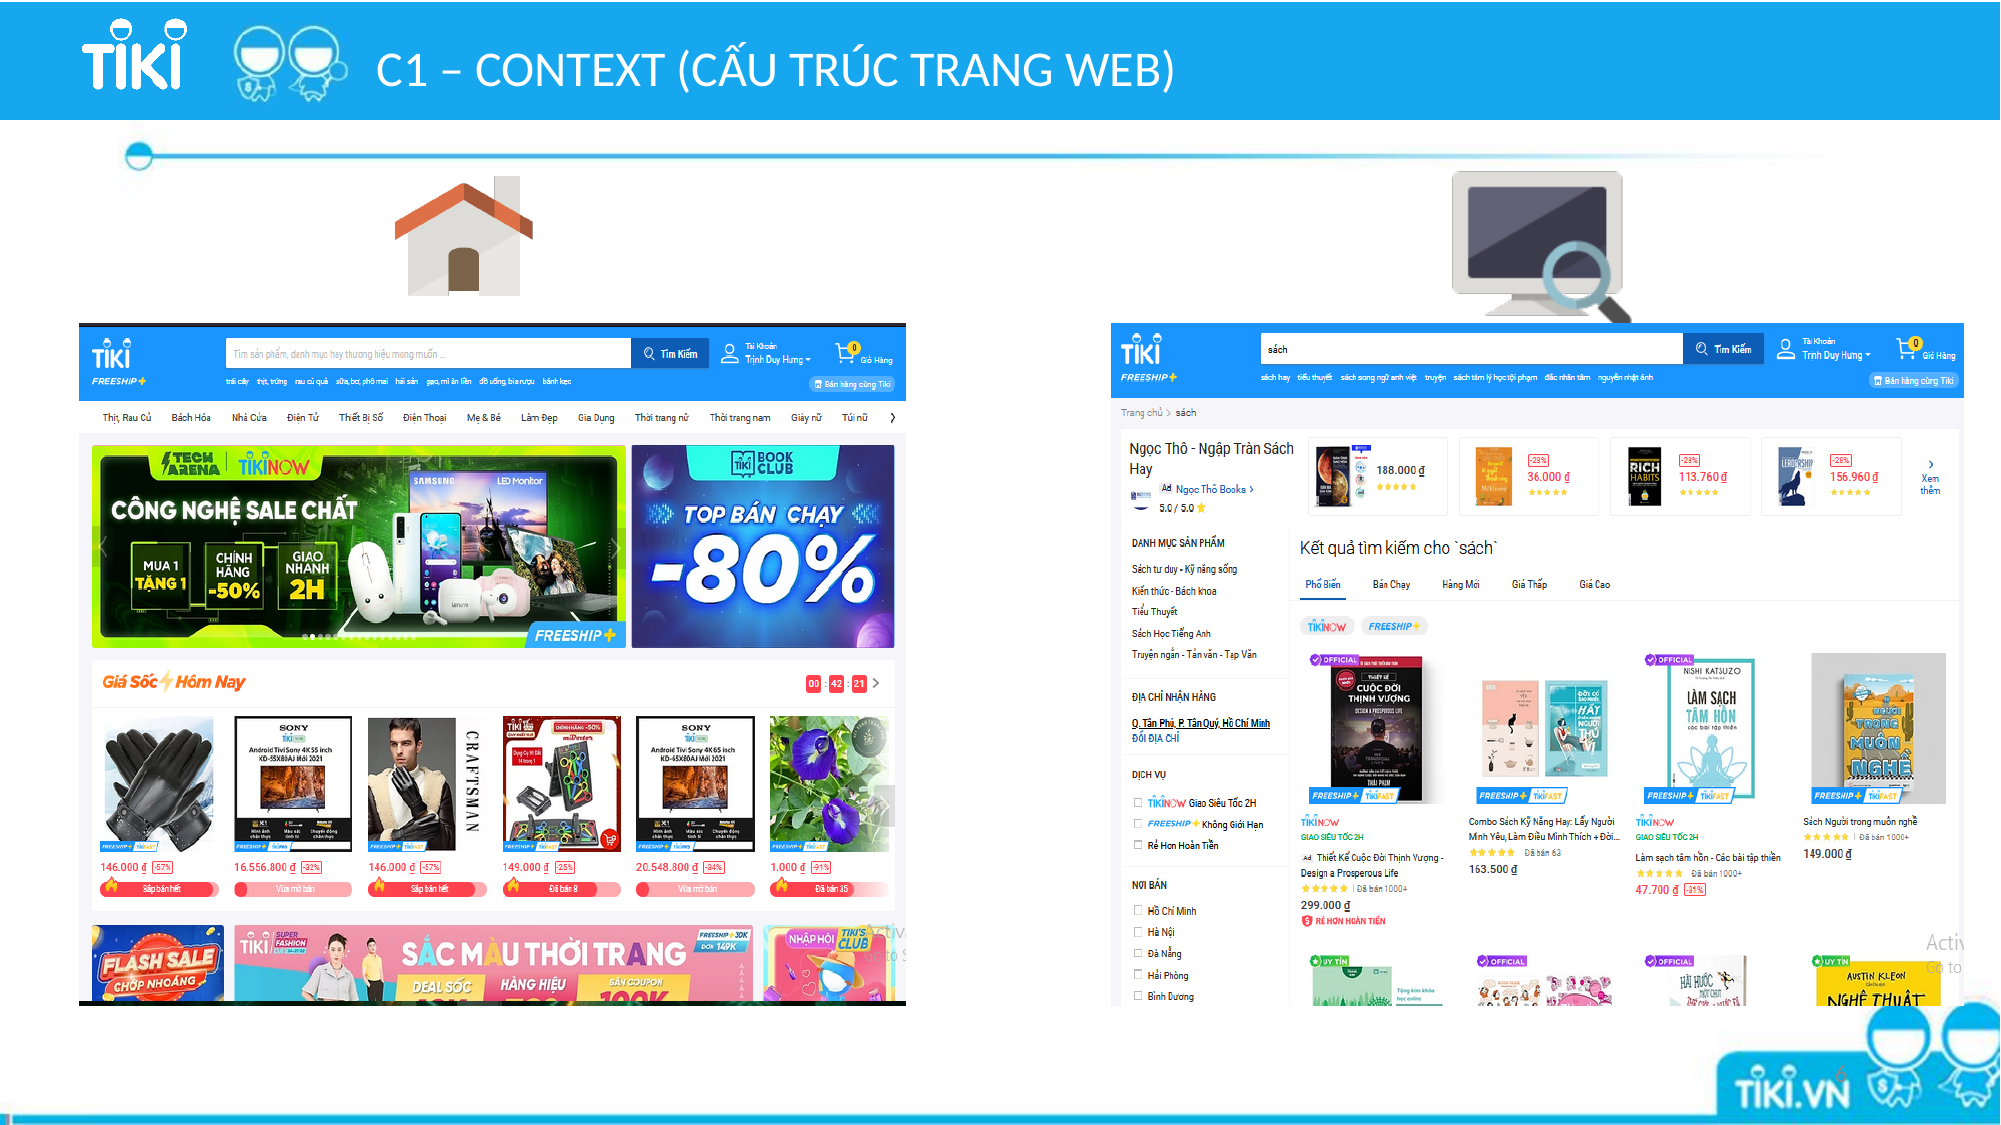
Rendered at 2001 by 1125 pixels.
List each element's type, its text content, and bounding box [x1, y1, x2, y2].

text_box [0, 120, 2000, 1125]
title C1 – CONTEXT (CẤU TRÚC TRANG WEB) [374, 120, 1465, 161]
slide_number 6 [1412, 1042, 1863, 1103]
picture [79, 160, 906, 1006]
picture [1110, 137, 1964, 1006]
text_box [0, 0, 2000, 120]
